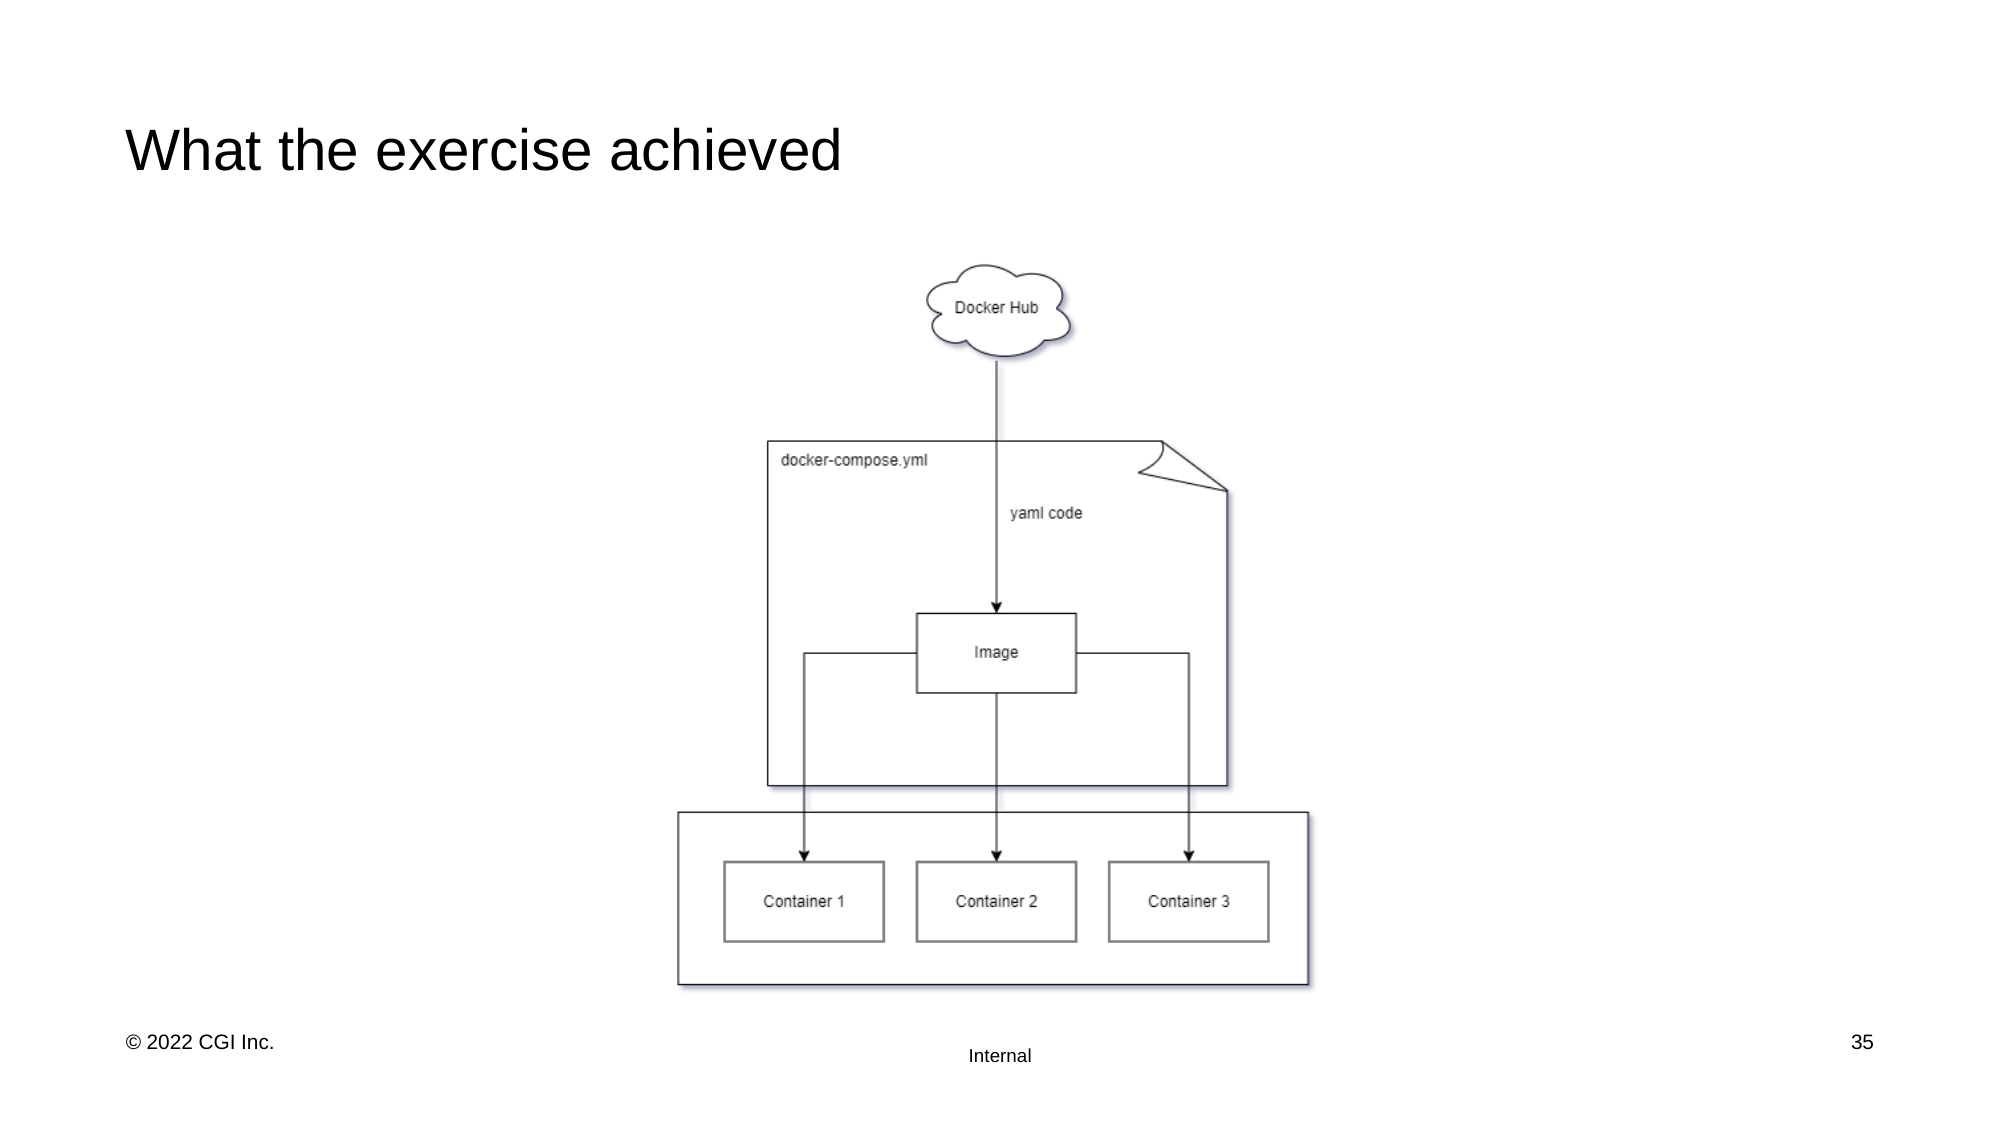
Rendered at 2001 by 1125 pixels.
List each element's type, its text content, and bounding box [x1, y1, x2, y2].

picture [677, 255, 1323, 1000]
slide_number 35 [1831, 1027, 1875, 1056]
title What the exercise achieved [125, 112, 1875, 207]
